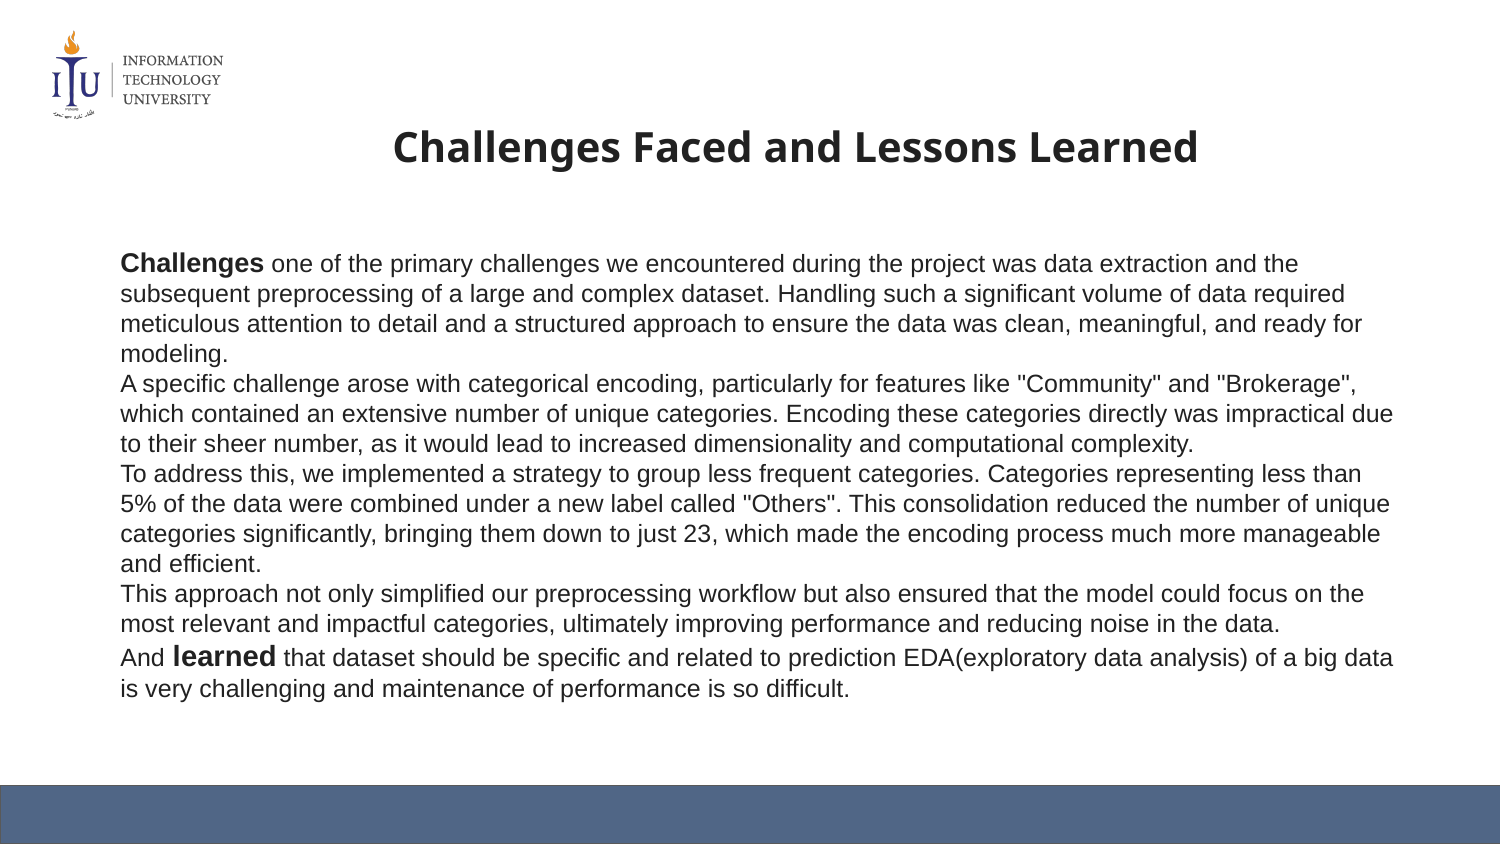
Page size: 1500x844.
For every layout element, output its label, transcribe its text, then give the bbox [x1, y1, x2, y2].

title 10% [943, 486, 1167, 564]
text_box Challenges Faced and Lessons Learned [0, 106, 1257, 234]
text_box [0, 785, 1500, 844]
picture [41, 24, 229, 125]
title MERCURY [784, 486, 943, 564]
text_box Challenges one of the primary challenges we encountered during the project was data extraction and the subsequent preprocessing of a large and complex dataset. Handling such a significant volume of data required meticulous attention to detail and a structured approach to ensure the data was clean, meaningful, and ready for modeling. A specific challenge arose with categorical encoding, particularly for features like "Community" and "Brokerage", which contained an extensive number of unique categories. Encoding these categories directly was impractical due to their sheer number, as it would lead to increased dimensionality and computational complexity. To address this, we implemented a strategy to group less frequent categories. Categories representing less than 5% of the data were combined under a new label called "Others". This consolidation reduced the number of unique categories significantly, bringing them down to just 23, which made the encoding process much more manageable and efficient. This approach not only simplified our preprocessing workflow but also ensured that the model could focus on the most relevant and impactful categories, ultimately improving performance and reducing noise in the data. And learned that dataset should be specific and related to prediction EDA(exploratory data analysis) of a big data is very challenging and maintenance of performance is so difficult. [105, 230, 1417, 486]
